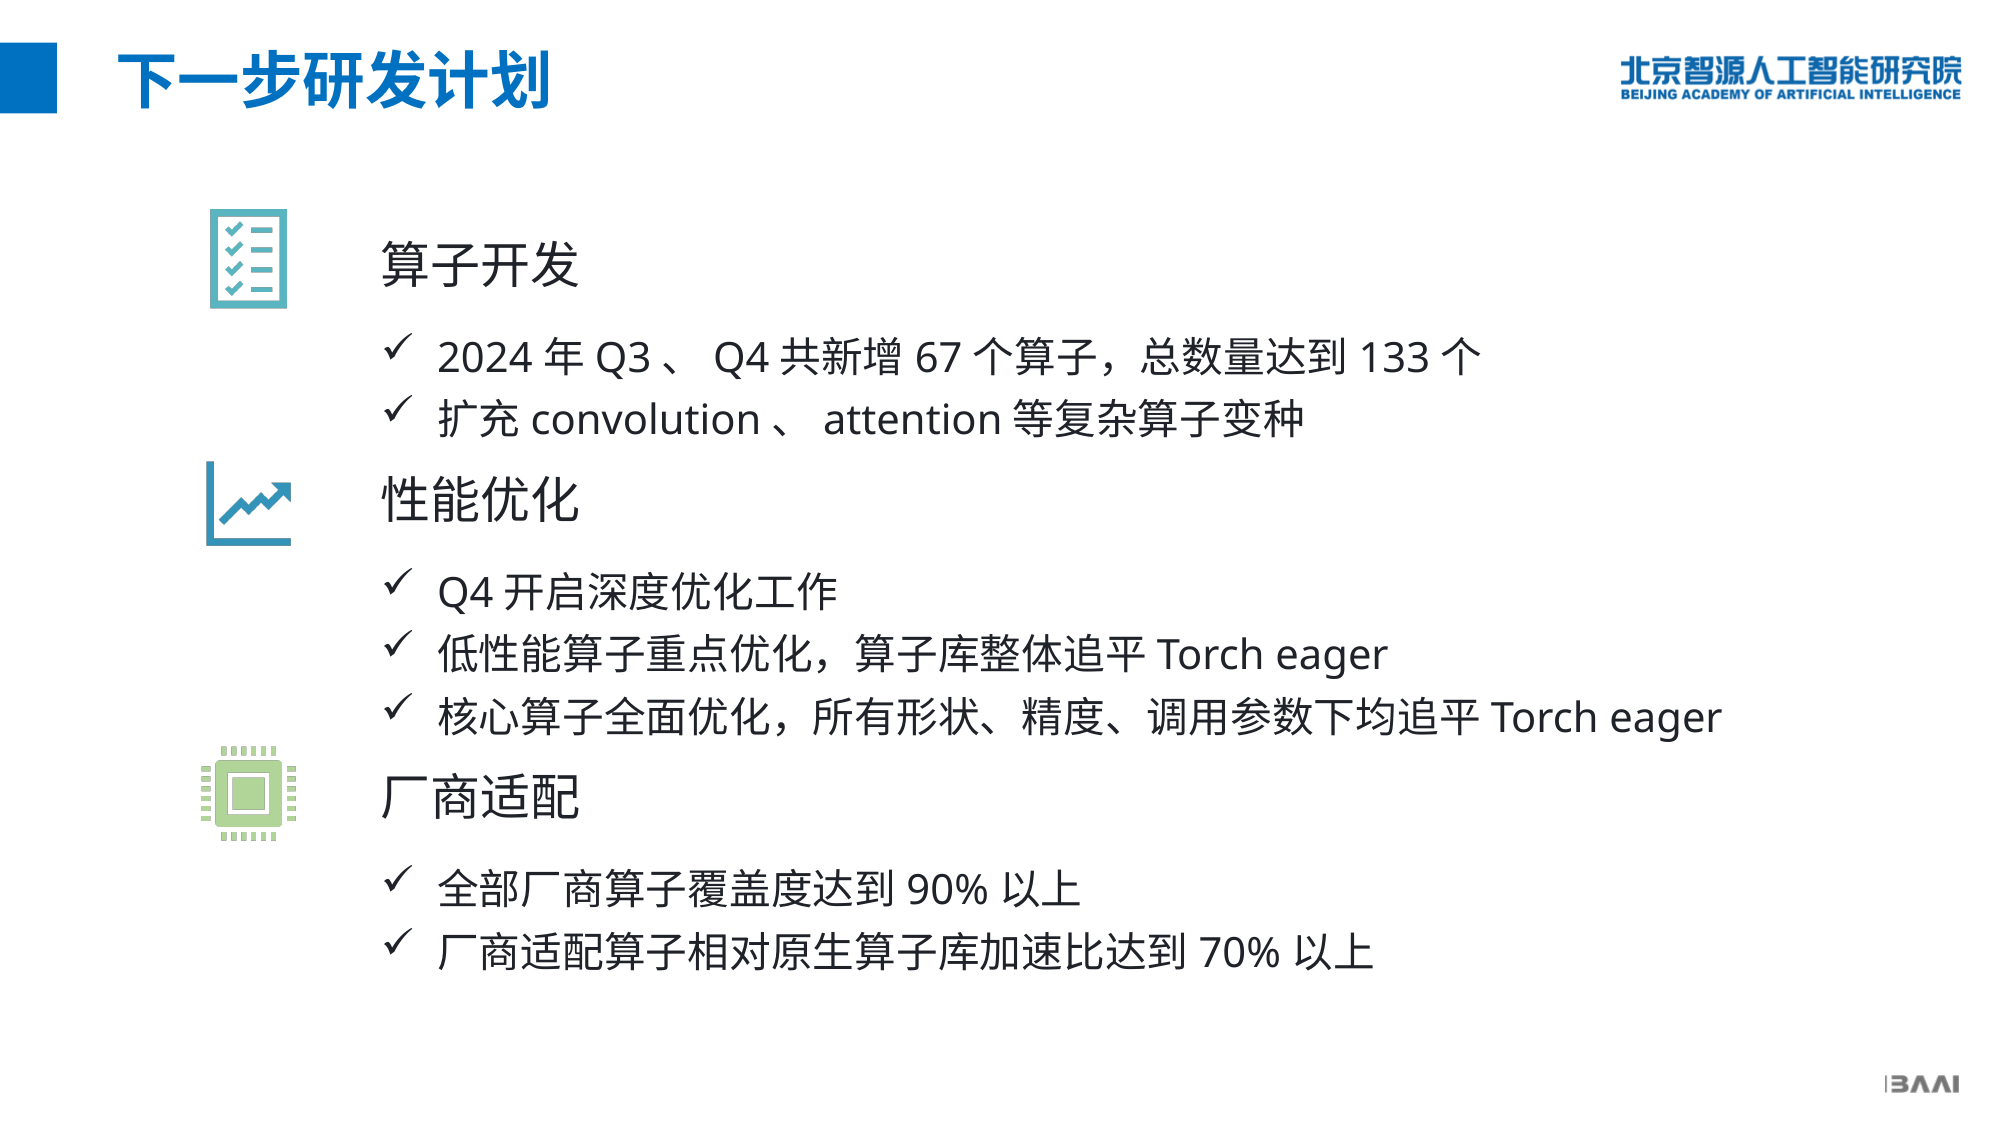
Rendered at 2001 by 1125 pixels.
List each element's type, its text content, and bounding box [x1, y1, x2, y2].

picture [188, 199, 308, 318]
text_box 下一步研发计划 [77, 49, 1588, 108]
picture [1880, 1073, 1963, 1095]
text_box 算子开发 2024年Q3、Q4共新增67个算子，总数量达到133个 扩充convolution、attention等复杂算子变种 性能优化 Q4开启深度优化工作 低性能算子重点优化，算子库整体追平Torch eager 核心算子全面优化，所有形状、精度、调用参数下均追平Torch eager 厂商适配 全部厂商算子覆盖度达到90%以上 厂商适配算子相对原生算子库加速比达到70%以上 [365, 217, 1811, 1024]
picture [188, 444, 308, 563]
picture [1613, 38, 1972, 117]
picture [188, 734, 308, 853]
